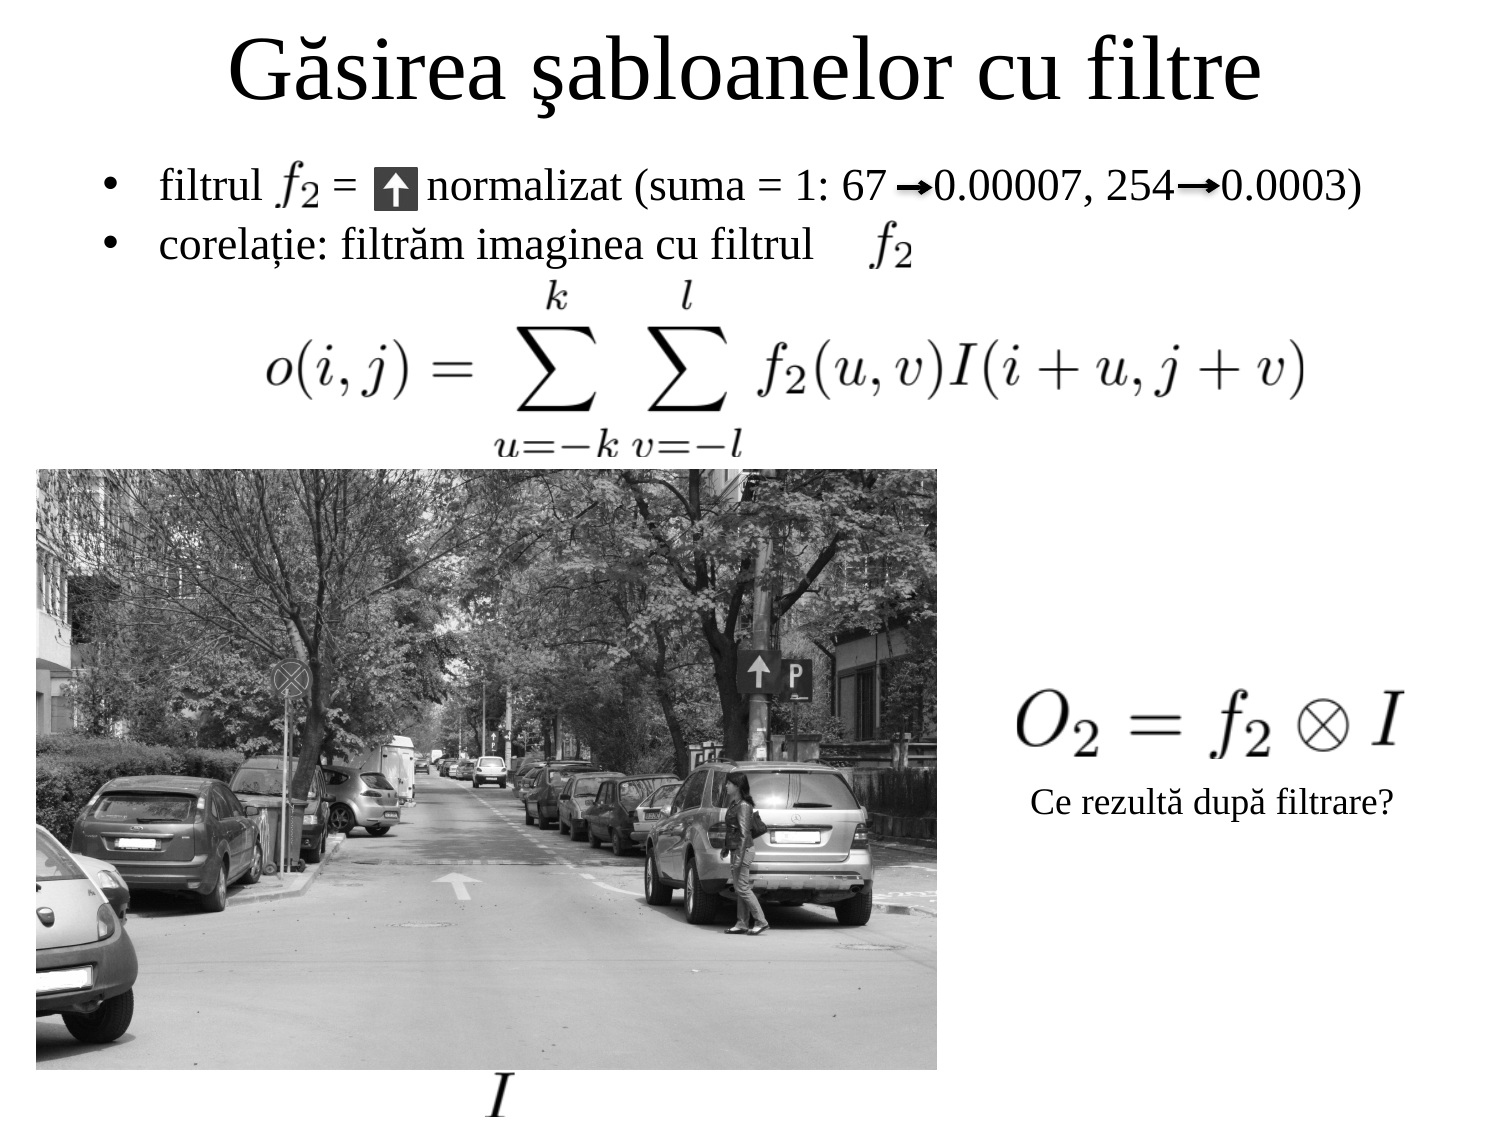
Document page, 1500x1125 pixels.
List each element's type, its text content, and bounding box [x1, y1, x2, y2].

picture [1016, 687, 1405, 759]
picture [266, 279, 1304, 457]
picture [484, 1072, 515, 1117]
picture [867, 219, 912, 269]
text_box Găsirea şabloanelor cu filtre [109, 0, 1385, 153]
picture [274, 158, 319, 209]
picture [374, 167, 419, 211]
text_box Ce rezultă după filtrare? [1015, 769, 1411, 830]
text_box filtrul = normalizat (suma = 1: 67 0.00007, 254 0.0003) corelație: filtrăm imaginea cu filtrul [87, 153, 1500, 438]
picture [36, 469, 937, 1070]
